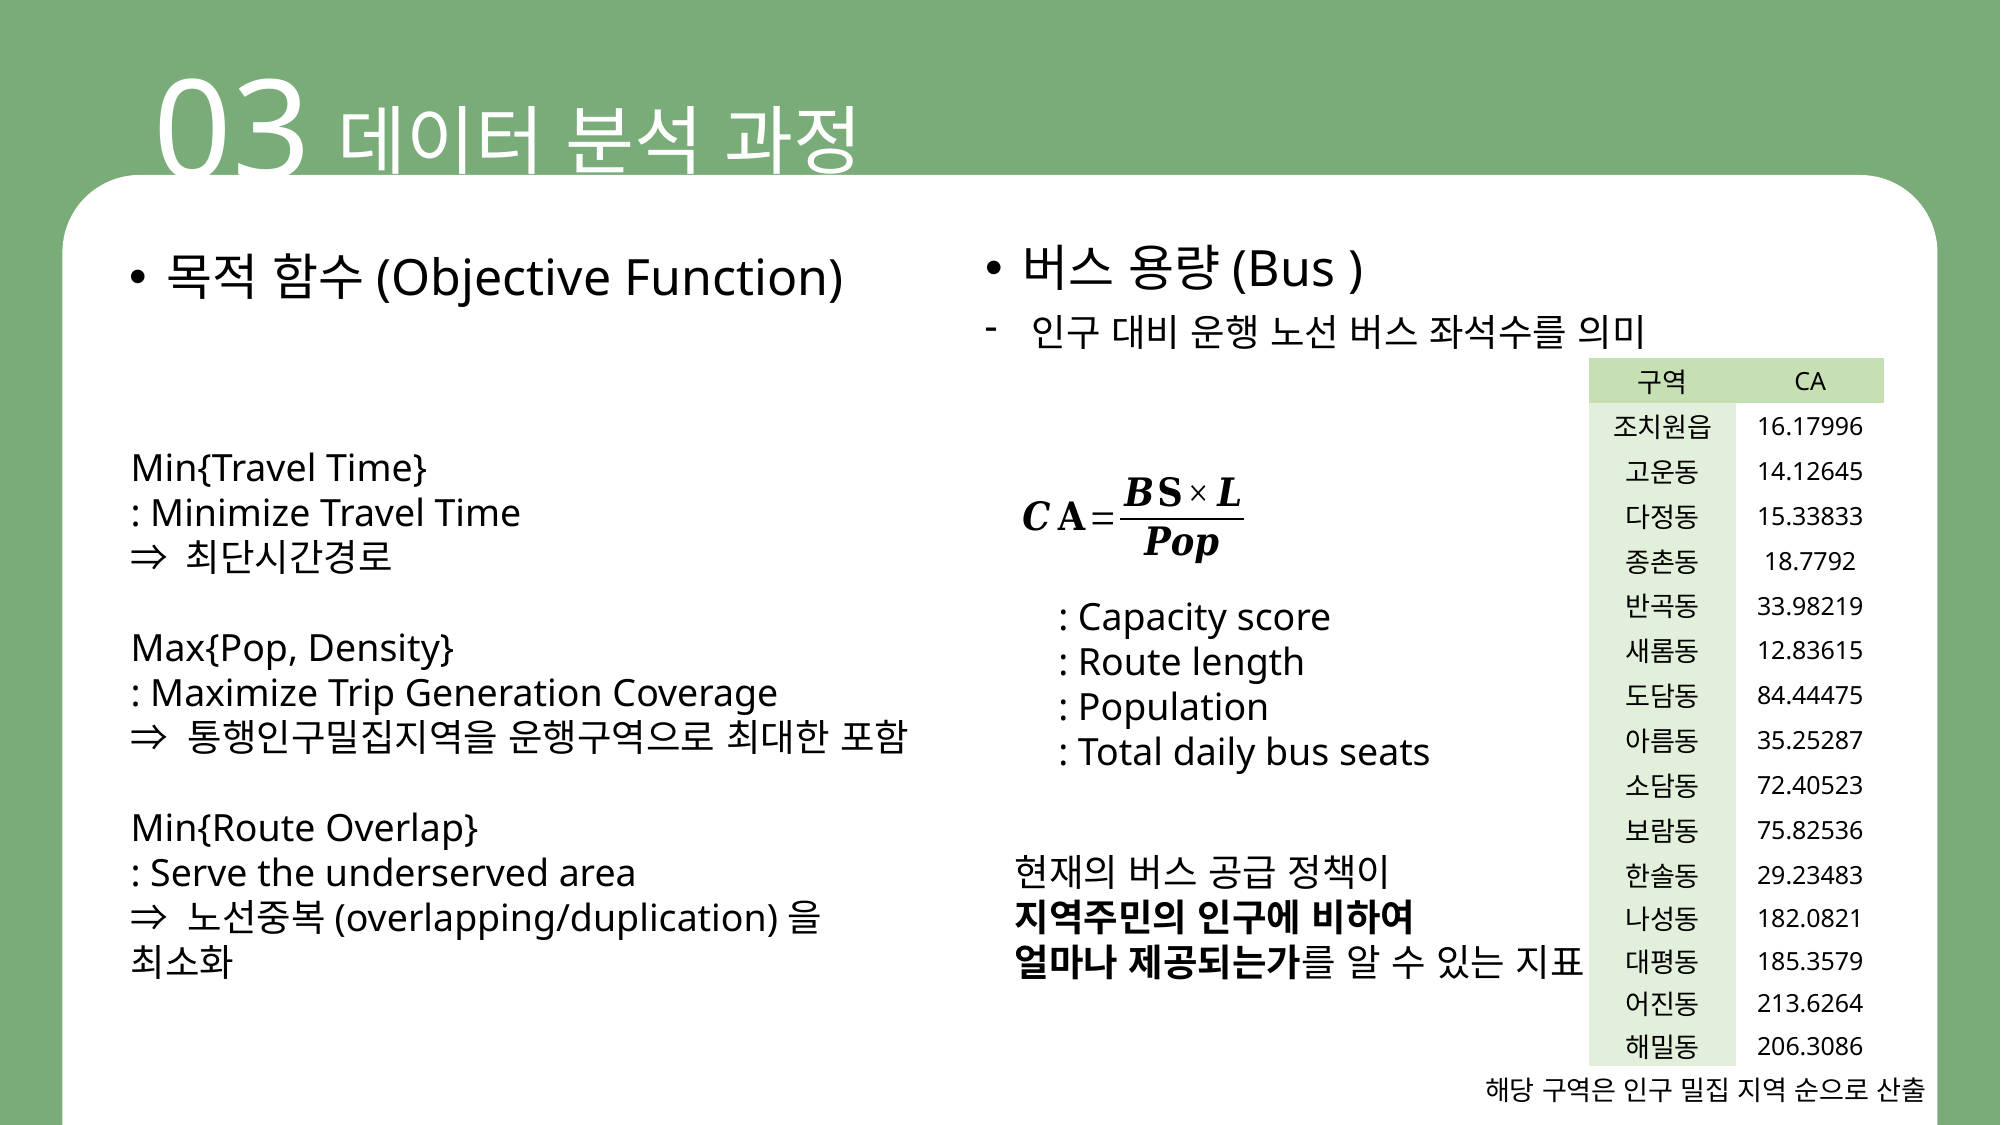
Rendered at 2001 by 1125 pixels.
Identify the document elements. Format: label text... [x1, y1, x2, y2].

title 데이터 분석 과정 [491, 84, 966, 205]
table_cell 15.33833 [1736, 492, 1884, 537]
table_cell 도담동 [1589, 672, 1736, 717]
table_cell 14.12645 [1736, 448, 1884, 492]
table_cell 다정동 [1589, 492, 1736, 537]
table_cell 나성동 [1589, 896, 1736, 939]
table_cell 18.7792 [1736, 537, 1884, 582]
table_cell 고운동 [1589, 448, 1736, 492]
table_cell 185.3579 [1736, 939, 1884, 981]
text_box 03 [138, 31, 491, 237]
table_cell 213.6264 [1736, 981, 1884, 1024]
table_cell 35.25287 [1736, 717, 1884, 762]
text_box 인구 대비 운행 노선 버스 좌석수를 의미 [970, 301, 1971, 362]
table_cell 어진동 [1589, 981, 1736, 1024]
table_cell 조치원읍 [1589, 403, 1736, 448]
table_cell 소담동 [1589, 762, 1736, 807]
text_box 해당 구역은 인구 밀집 지역 순으로 산출 [1470, 1066, 2000, 1114]
table_cell 206.3086 [1736, 1024, 1884, 1066]
table_cell 새롬동 [1589, 627, 1736, 672]
table_cell 72.40523 [1736, 762, 1884, 807]
table_cell 33.98219 [1736, 582, 1884, 627]
table_cell 반곡동 [1589, 582, 1736, 627]
table_cell 대평동 [1589, 939, 1736, 981]
table_cell 한솔동 [1589, 852, 1736, 896]
table_cell 16.17996 [1736, 403, 1884, 448]
table_cell 아름동 [1589, 717, 1736, 762]
text_box 현재의 버스 공급 정책이 지역주민의 인구에 비하여 얼마나 제공되는가를 알 수 있는 지표 [999, 796, 1589, 991]
table_cell 종촌동 [1589, 537, 1736, 582]
table_header 구역 [1589, 362, 1736, 403]
table_cell 보람동 [1589, 807, 1736, 852]
table_header CA [1736, 362, 1884, 403]
list 목적 함수(Objective Function) [114, 244, 1000, 321]
table_cell 182.0821 [1736, 896, 1884, 939]
table_cell 해밀동 [1589, 1024, 1736, 1066]
table_cell 75.82536 [1736, 807, 1884, 852]
table_cell 29.23483 [1736, 852, 1884, 896]
table_cell 12.83615 [1736, 627, 1884, 672]
text_box Min{Travel Time} : Minimize Travel Time ⇒ 최단시간경로 Max{Pop, Density} : Maximize Trip Generation Coverage ⇒ 통행인구밀집지역을 운행구역으로 최대한 포함 Min{Route Overlap} : Serve the underserved area ⇒ 노선중복(overlapping/duplication)을 최소화 [115, 436, 942, 992]
table_cell 84.44475 [1736, 672, 1884, 717]
